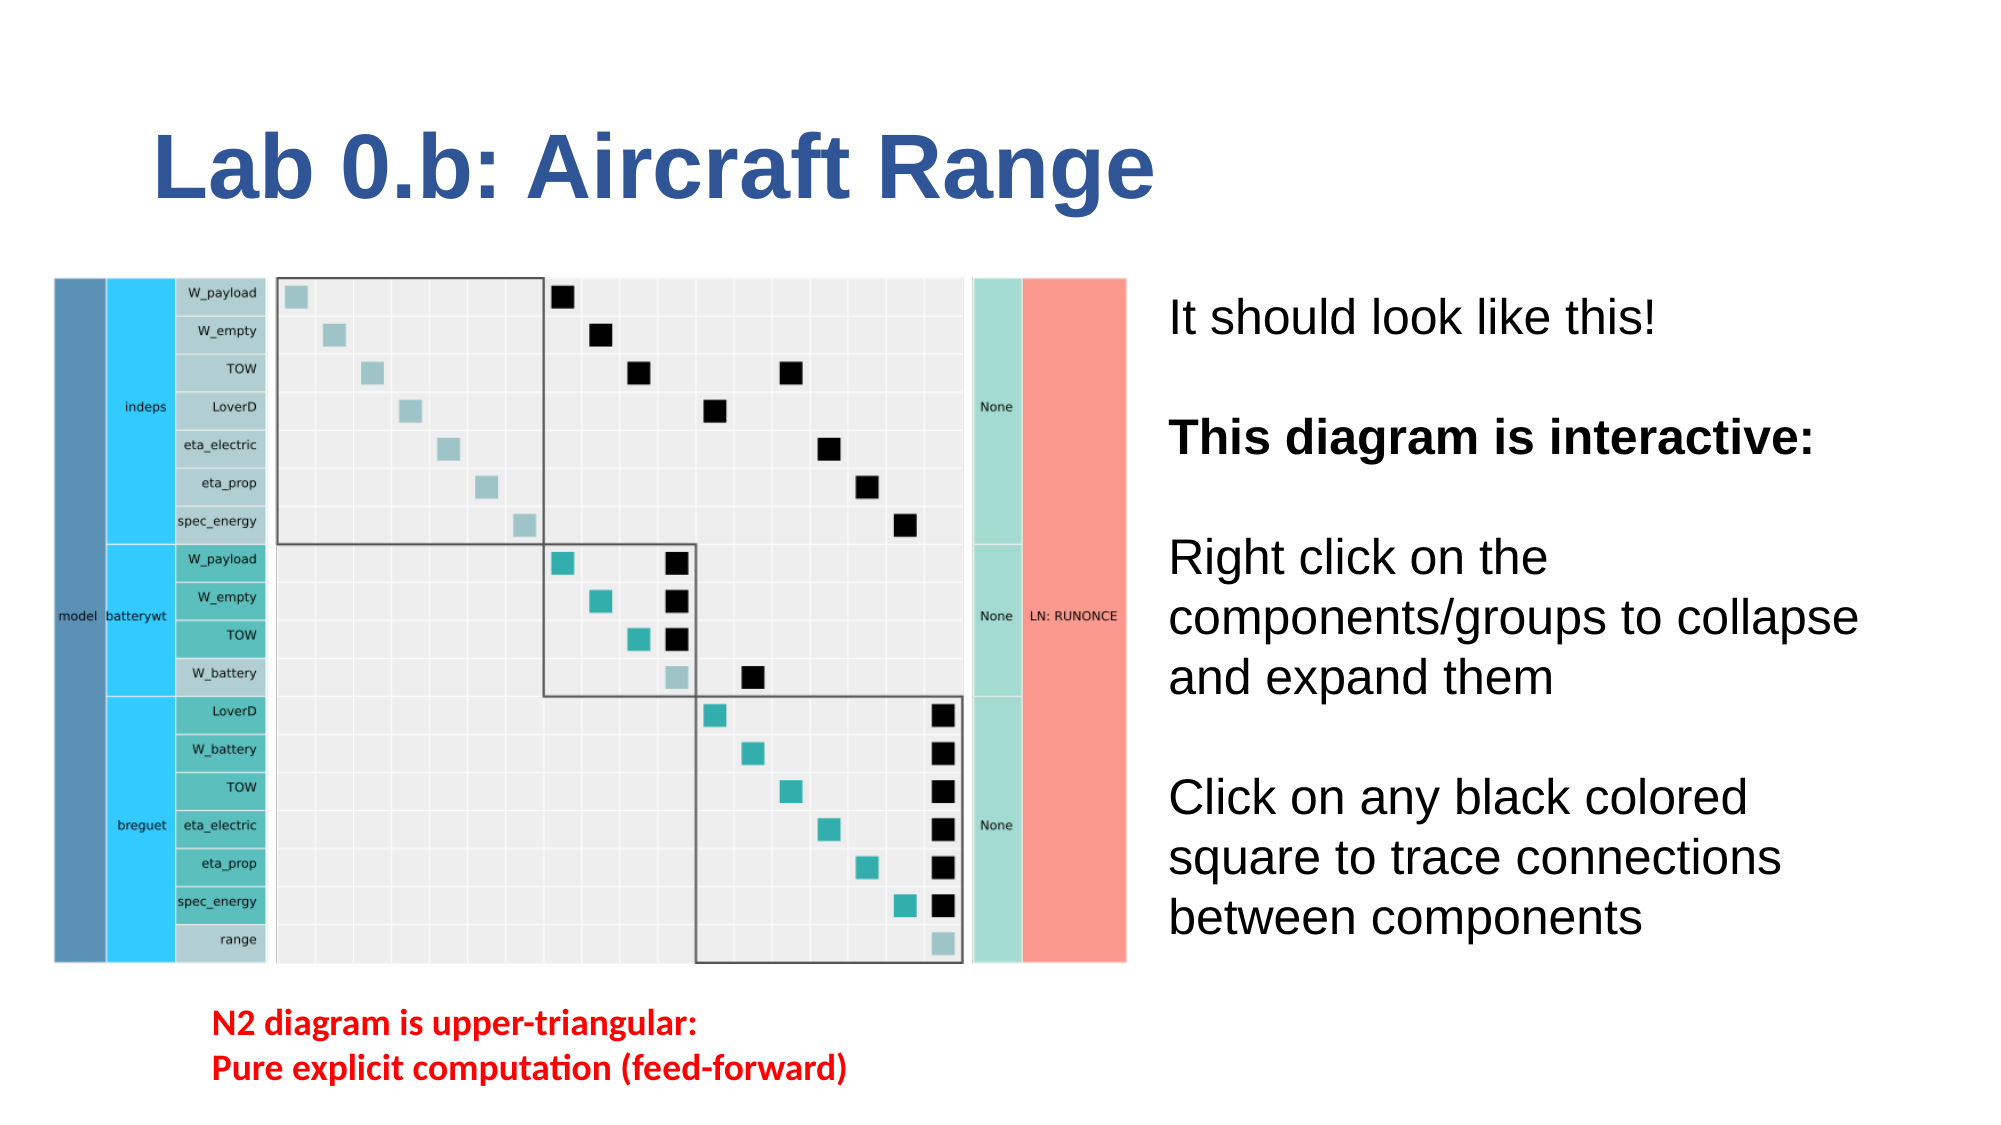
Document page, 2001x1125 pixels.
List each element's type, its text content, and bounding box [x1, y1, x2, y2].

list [53, 277, 1128, 964]
text_box N2 diagram is upper-triangular: Pure explicit computation (feed-forward) [197, 990, 916, 1096]
text_box It should look like this! This diagram is interactive: Right click on the components/groups to collapse and expand them Click on any black colored square to trace connections between components [1153, 277, 1889, 1072]
title Lab 0.b: Aircraft Range [137, 59, 1863, 278]
